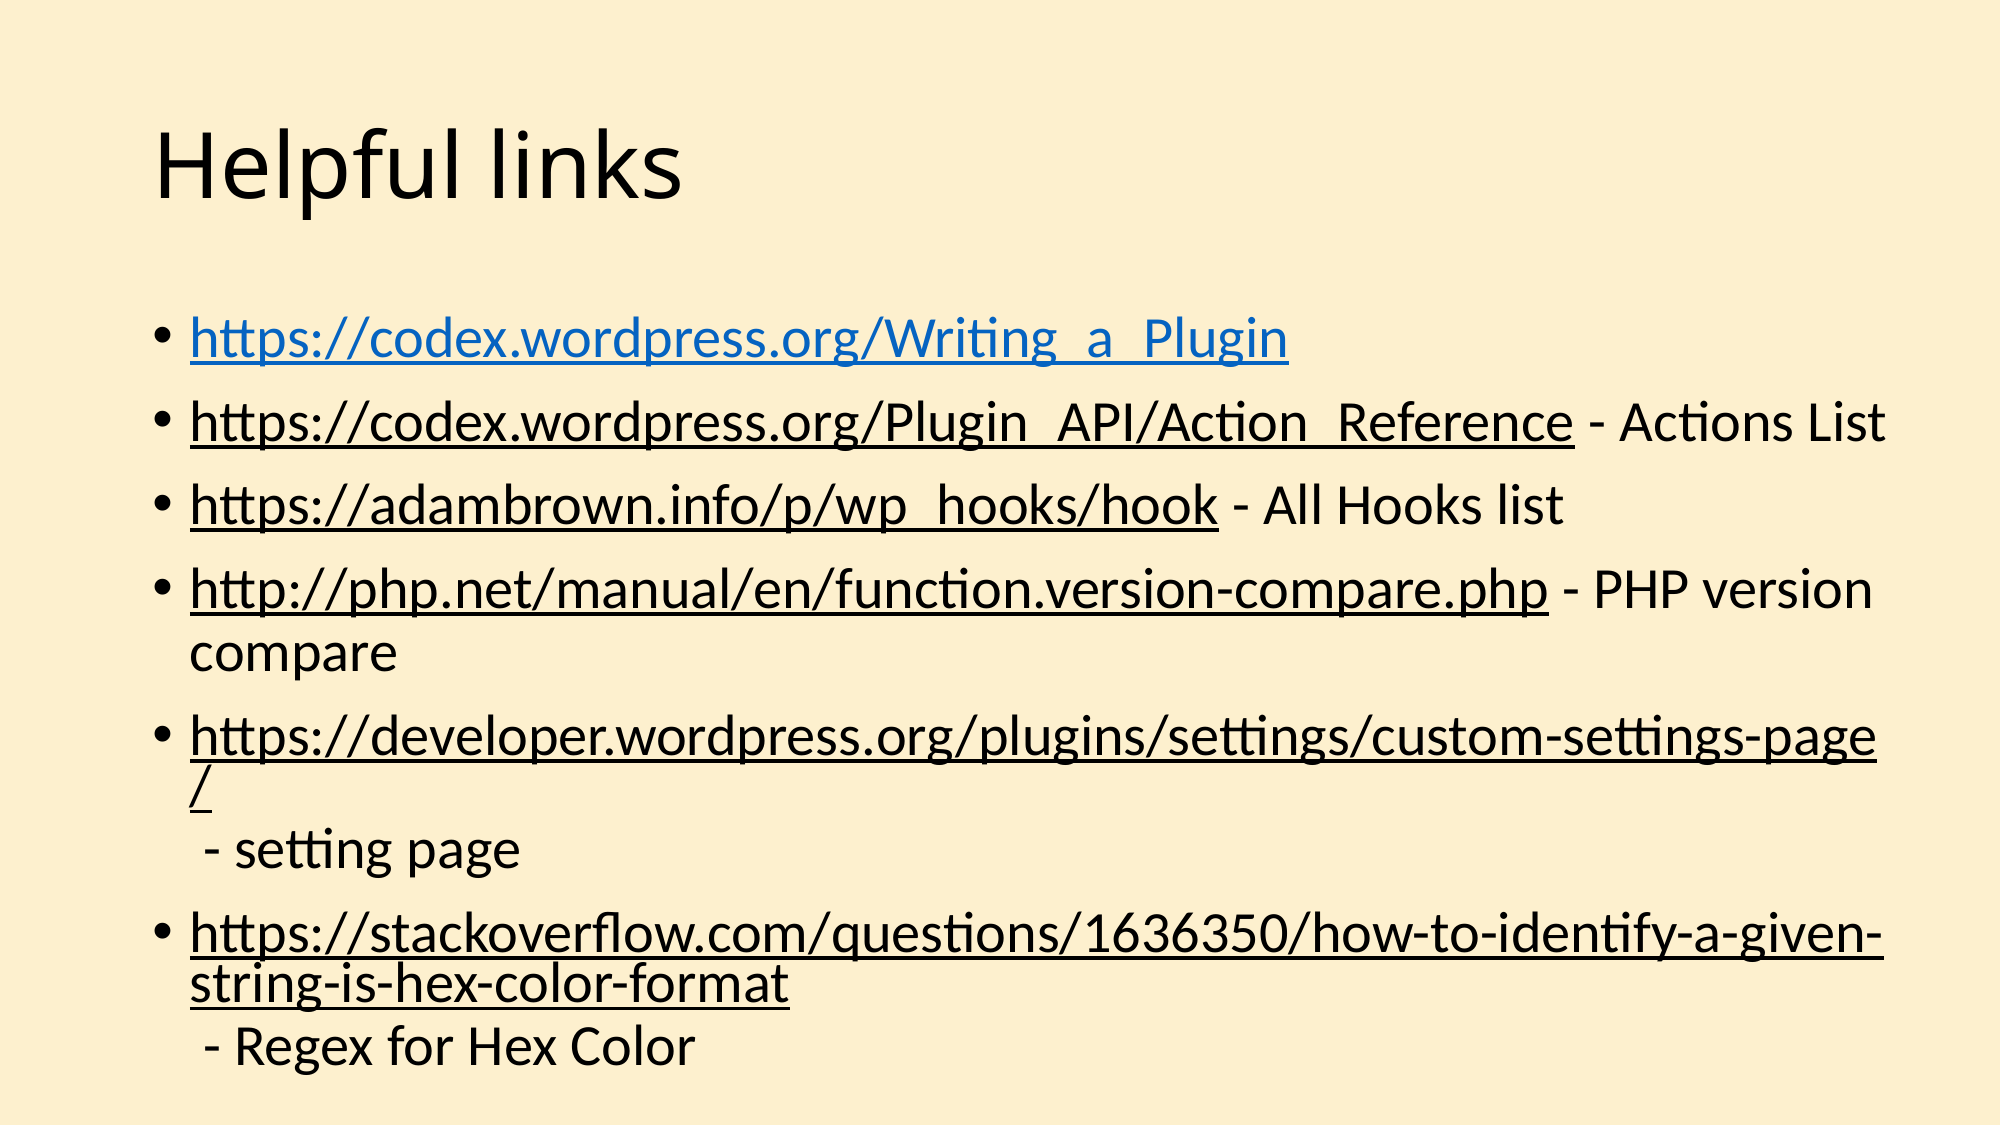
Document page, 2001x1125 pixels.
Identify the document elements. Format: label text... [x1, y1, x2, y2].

list https://codex.wordpress.org/Writing_a_Plugin https://codex.wordpress.org/Plugin_API/Action_Reference - Actions List https://adambrown.info/p/wp_hooks/hook - All Hooks list http://php.net/manual/en/function.version-compare.php - PHP version compare https://developer.wordpress.org/plugins/settings/custom-settings-page/ - setting page https://stackoverflow.com/questions/1636350/how-to-identify-a-given-string-is-hex-color-format - Regex for Hex Color [137, 299, 1911, 1014]
title Helpful links [137, 59, 1863, 278]
